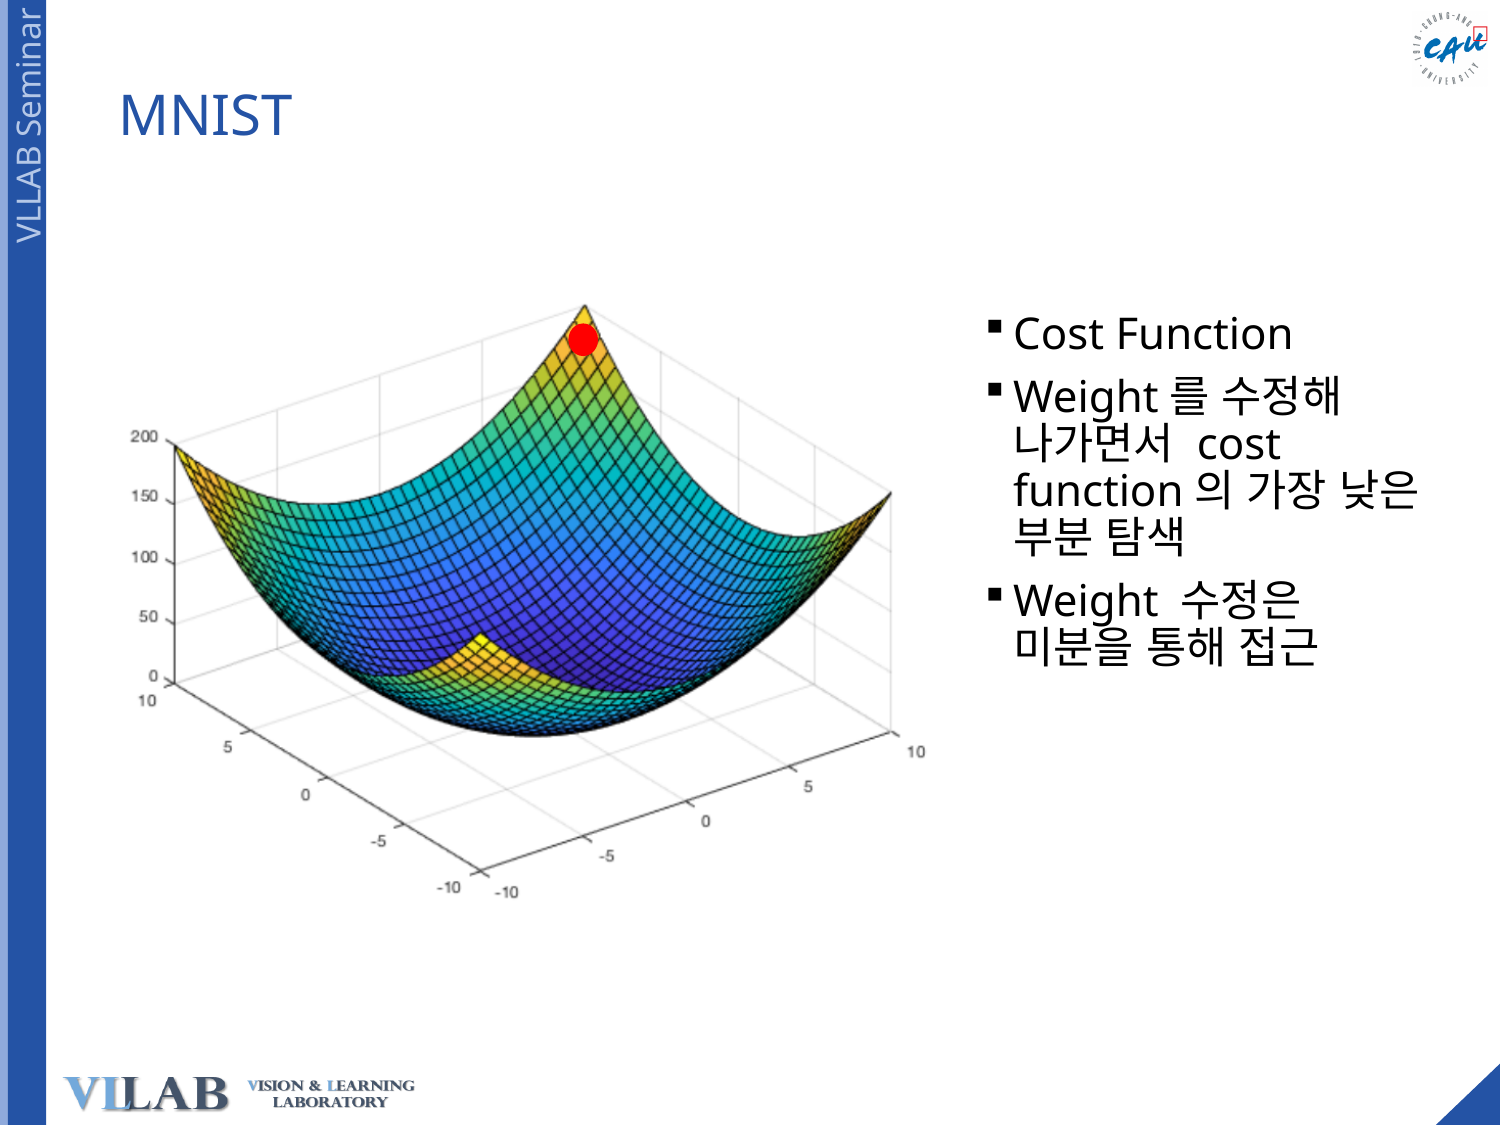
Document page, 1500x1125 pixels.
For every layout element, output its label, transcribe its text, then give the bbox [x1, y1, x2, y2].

picture [97, 274, 970, 930]
picture [55, 1065, 424, 1120]
title MNIST [103, 48, 1397, 186]
picture [1412, 11, 1488, 87]
list Cost Function Weight를 수정해 나가면서 cost function의 가장 낮은 부분 탐색 Weight 수정은 미분을 통해 접근 [970, 303, 1441, 1018]
